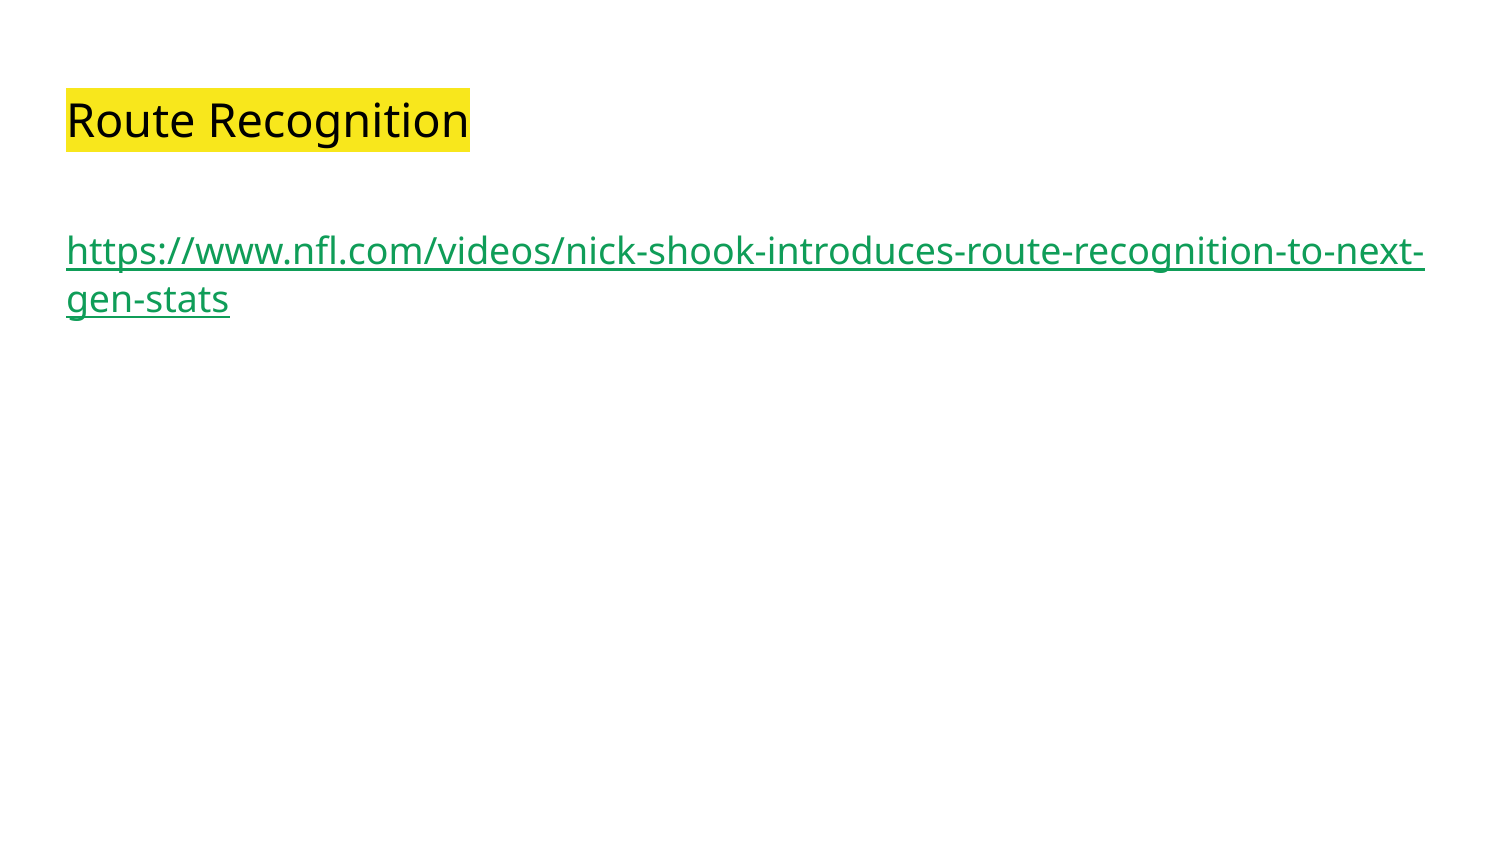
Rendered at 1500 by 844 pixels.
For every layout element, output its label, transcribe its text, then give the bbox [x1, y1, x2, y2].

title Route Recognition [51, 72, 1449, 167]
list https://www.nfl.com/videos/nick-shook-introduces-route-recognition-to-next-gen-stats [51, 202, 1449, 750]
